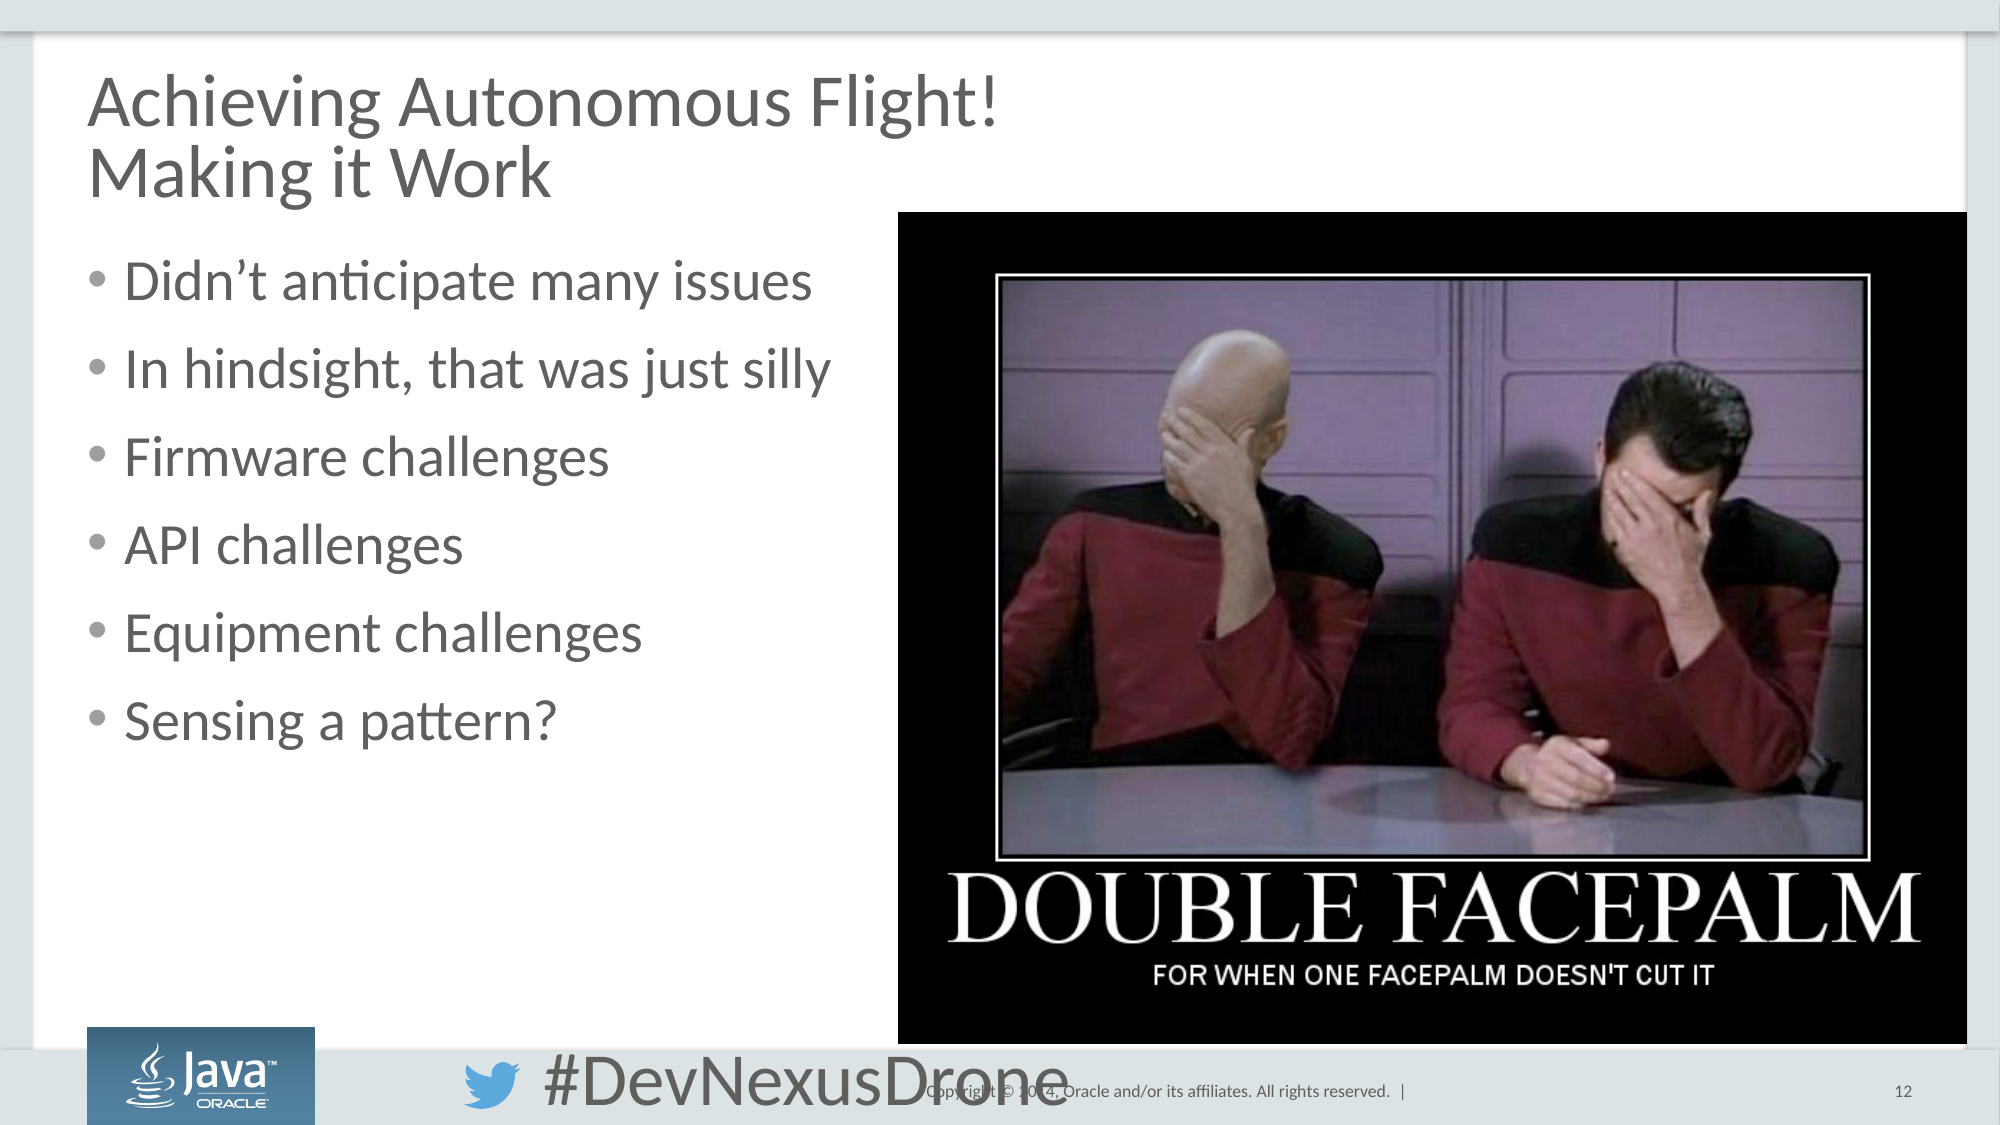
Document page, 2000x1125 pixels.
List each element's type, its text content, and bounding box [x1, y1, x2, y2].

picture [87, 1027, 315, 1125]
picture [898, 212, 1967, 1045]
list Didn’t anticipate many issues In hindsight, that was just silly Firmware challenges API challenges Equipment challenges Sensing a pattern? [87, 249, 893, 975]
picture [463, 1062, 521, 1110]
text_box #DevNexusDrone [543, 1047, 1246, 1121]
slide_number 12 [1849, 1075, 1913, 1106]
title Achieving Autonomous Flight! Making it Work [87, 66, 1913, 213]
